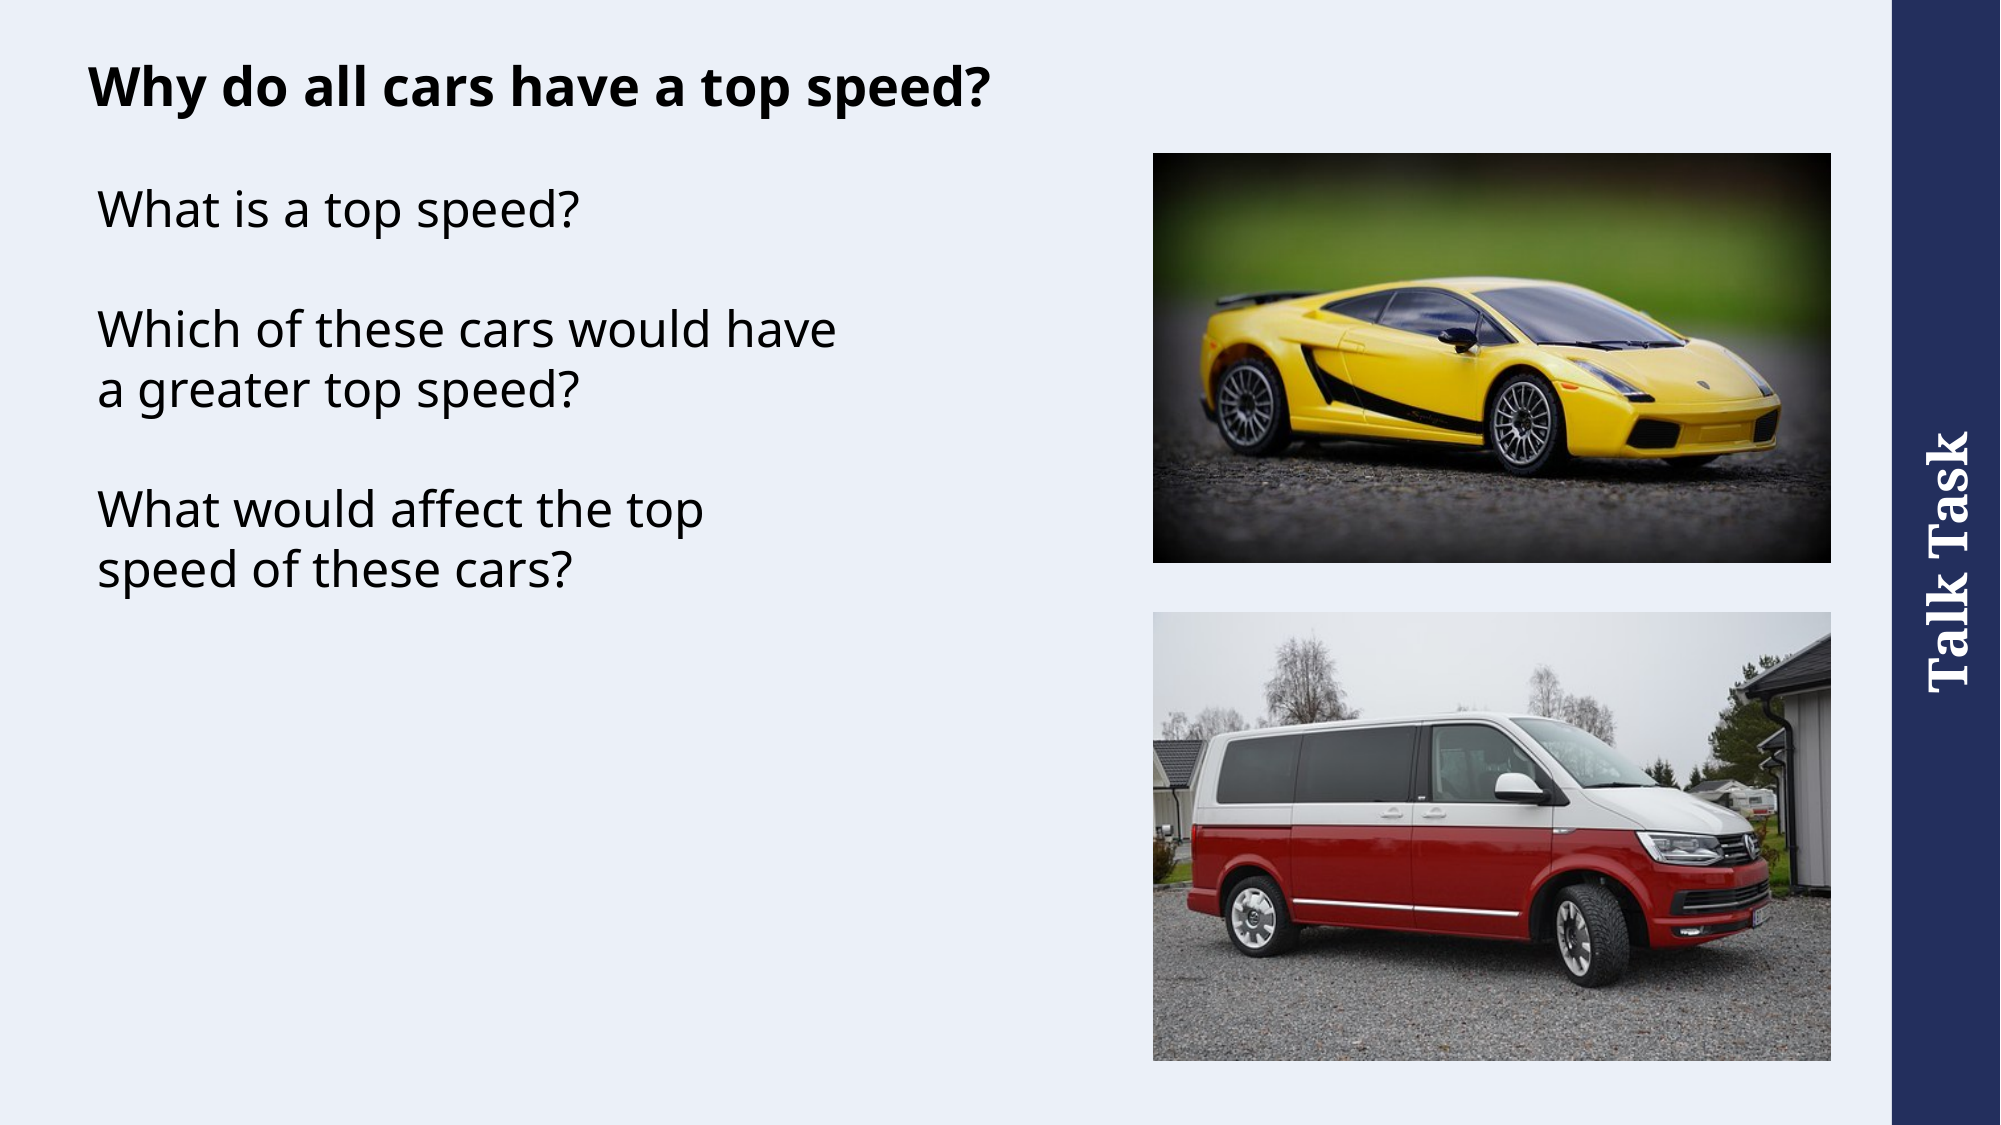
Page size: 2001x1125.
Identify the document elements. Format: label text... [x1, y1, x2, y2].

title Why do all cars have a top speed? [88, 0, 1831, 119]
picture [1153, 612, 1831, 1062]
picture [1153, 153, 1831, 563]
text_box What is a top speed? Which of these cars would have a greater top speed? What would affect the top speed of these cars? [82, 170, 858, 605]
